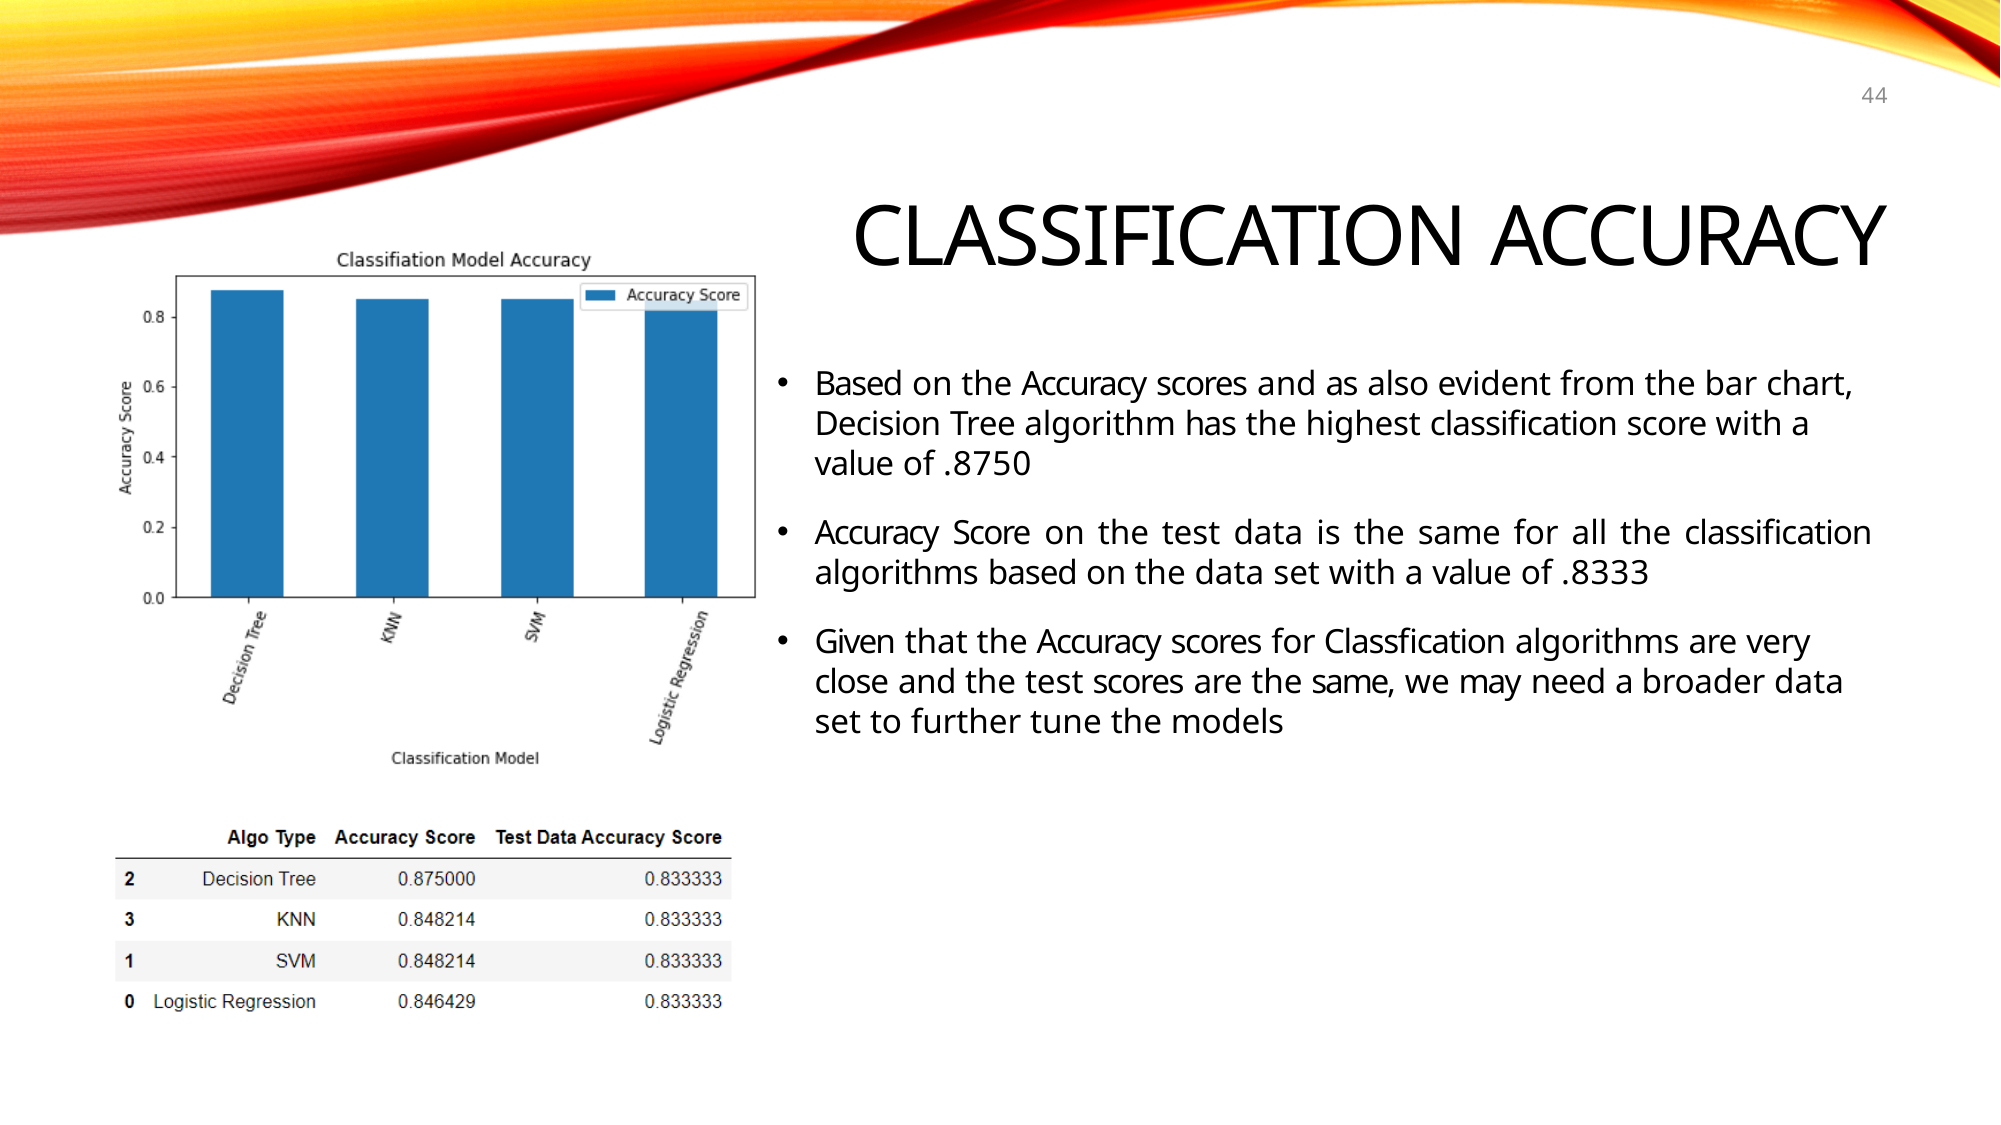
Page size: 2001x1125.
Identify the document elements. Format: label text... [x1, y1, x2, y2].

title Classification Accuracy [474, 136, 1437, 327]
picture [0, 0, 1437, 237]
list Based on the Accuracy scores and as also evident from the bar chart, Decision Tree algorithm has the highest classification score with a value of .8750 Accuracy Score on the test data is the same for all the classification algorithms based on the data set with a value of .8333 Given that the Accuracy scores for Classfication algorithms are very close and the test scores are the same, we may need a broader data set to further tune the models [774, 360, 1888, 1000]
picture [1888, 0, 2000, 237]
picture [112, 243, 762, 773]
picture [112, 808, 750, 1037]
slide_number 44 [1437, 0, 1888, 419]
